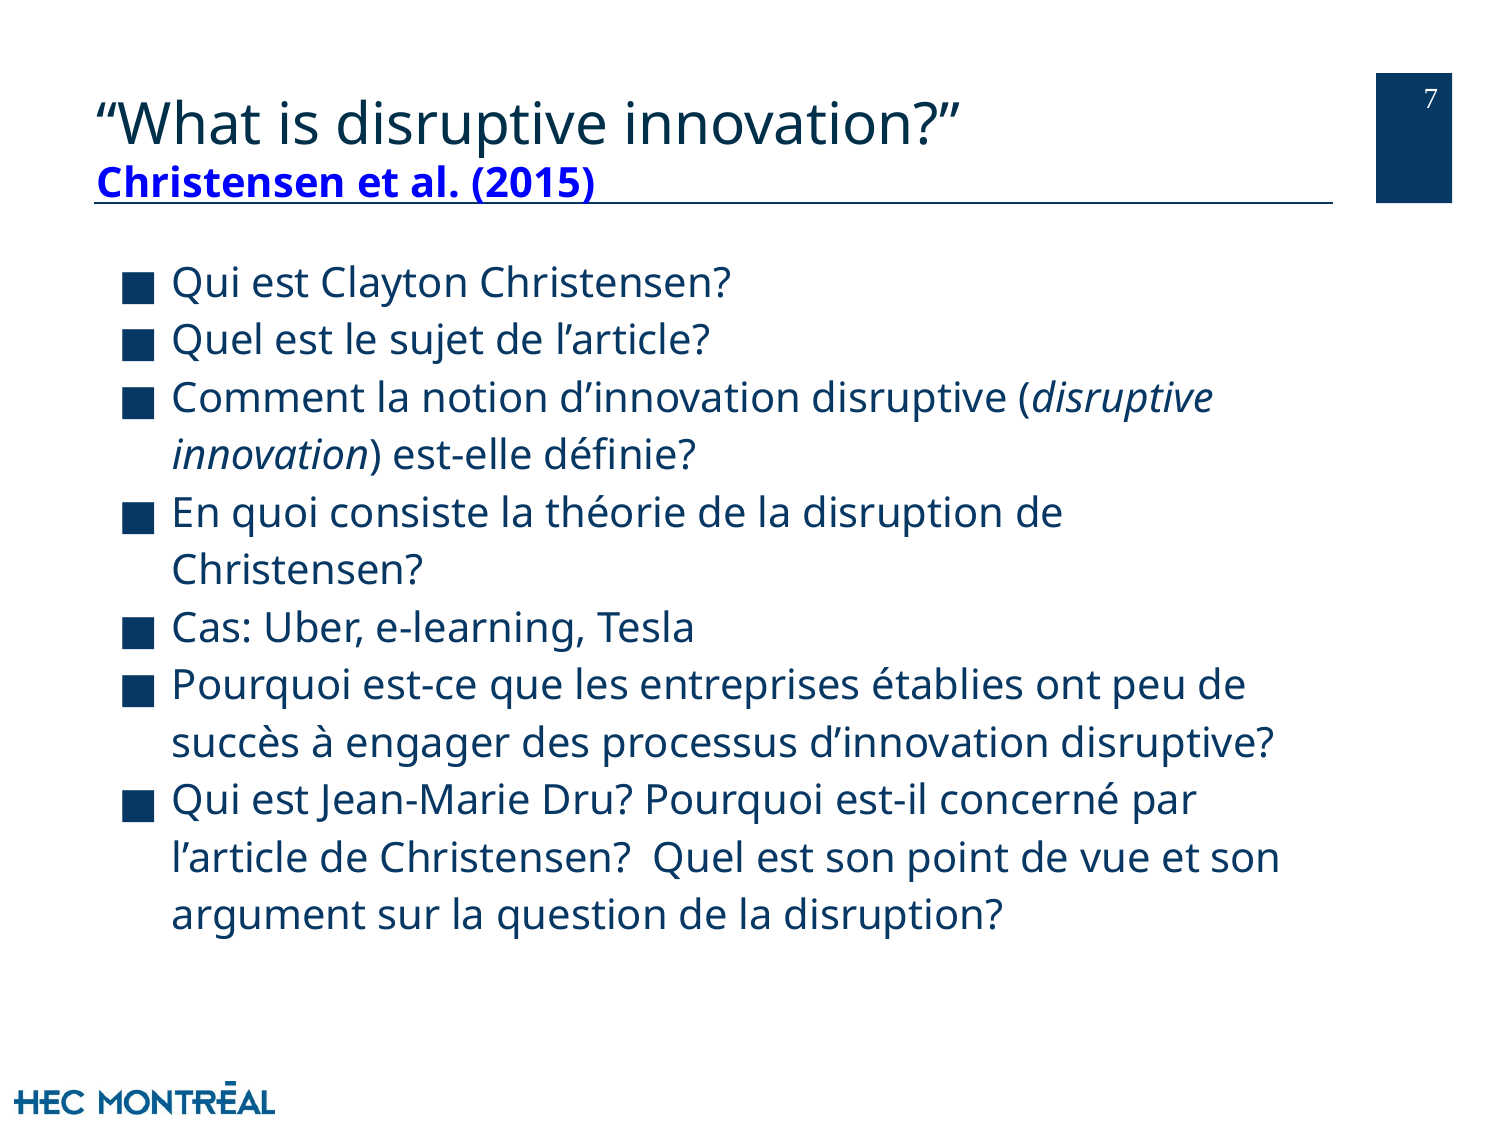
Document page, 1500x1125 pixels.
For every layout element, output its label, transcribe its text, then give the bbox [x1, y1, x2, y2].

list Qui est Clayton Christensen? Quel est le sujet de l’article? Comment la notion d’innovation disruptive (disruptive innovation) est-elle définie? En quoi consiste la théorie de la disruption de Christensen? Cas: Uber, e-learning, Tesla Pourquoi est-ce que les entreprises établies ont peu de succès à engager des processus d’innovation disruptive? Qui est Jean-Marie Dru? Pourquoi est-il concerné par l’article de Christensen? Quel est son point de vue et son argument sur la question de la disruption? [81, 232, 1334, 971]
title “What is disruptive innovation?” Christensen et al. (2015) [81, 70, 1322, 232]
picture [14, 1081, 275, 1115]
slide_number ‹#› [1362, 66, 1454, 127]
